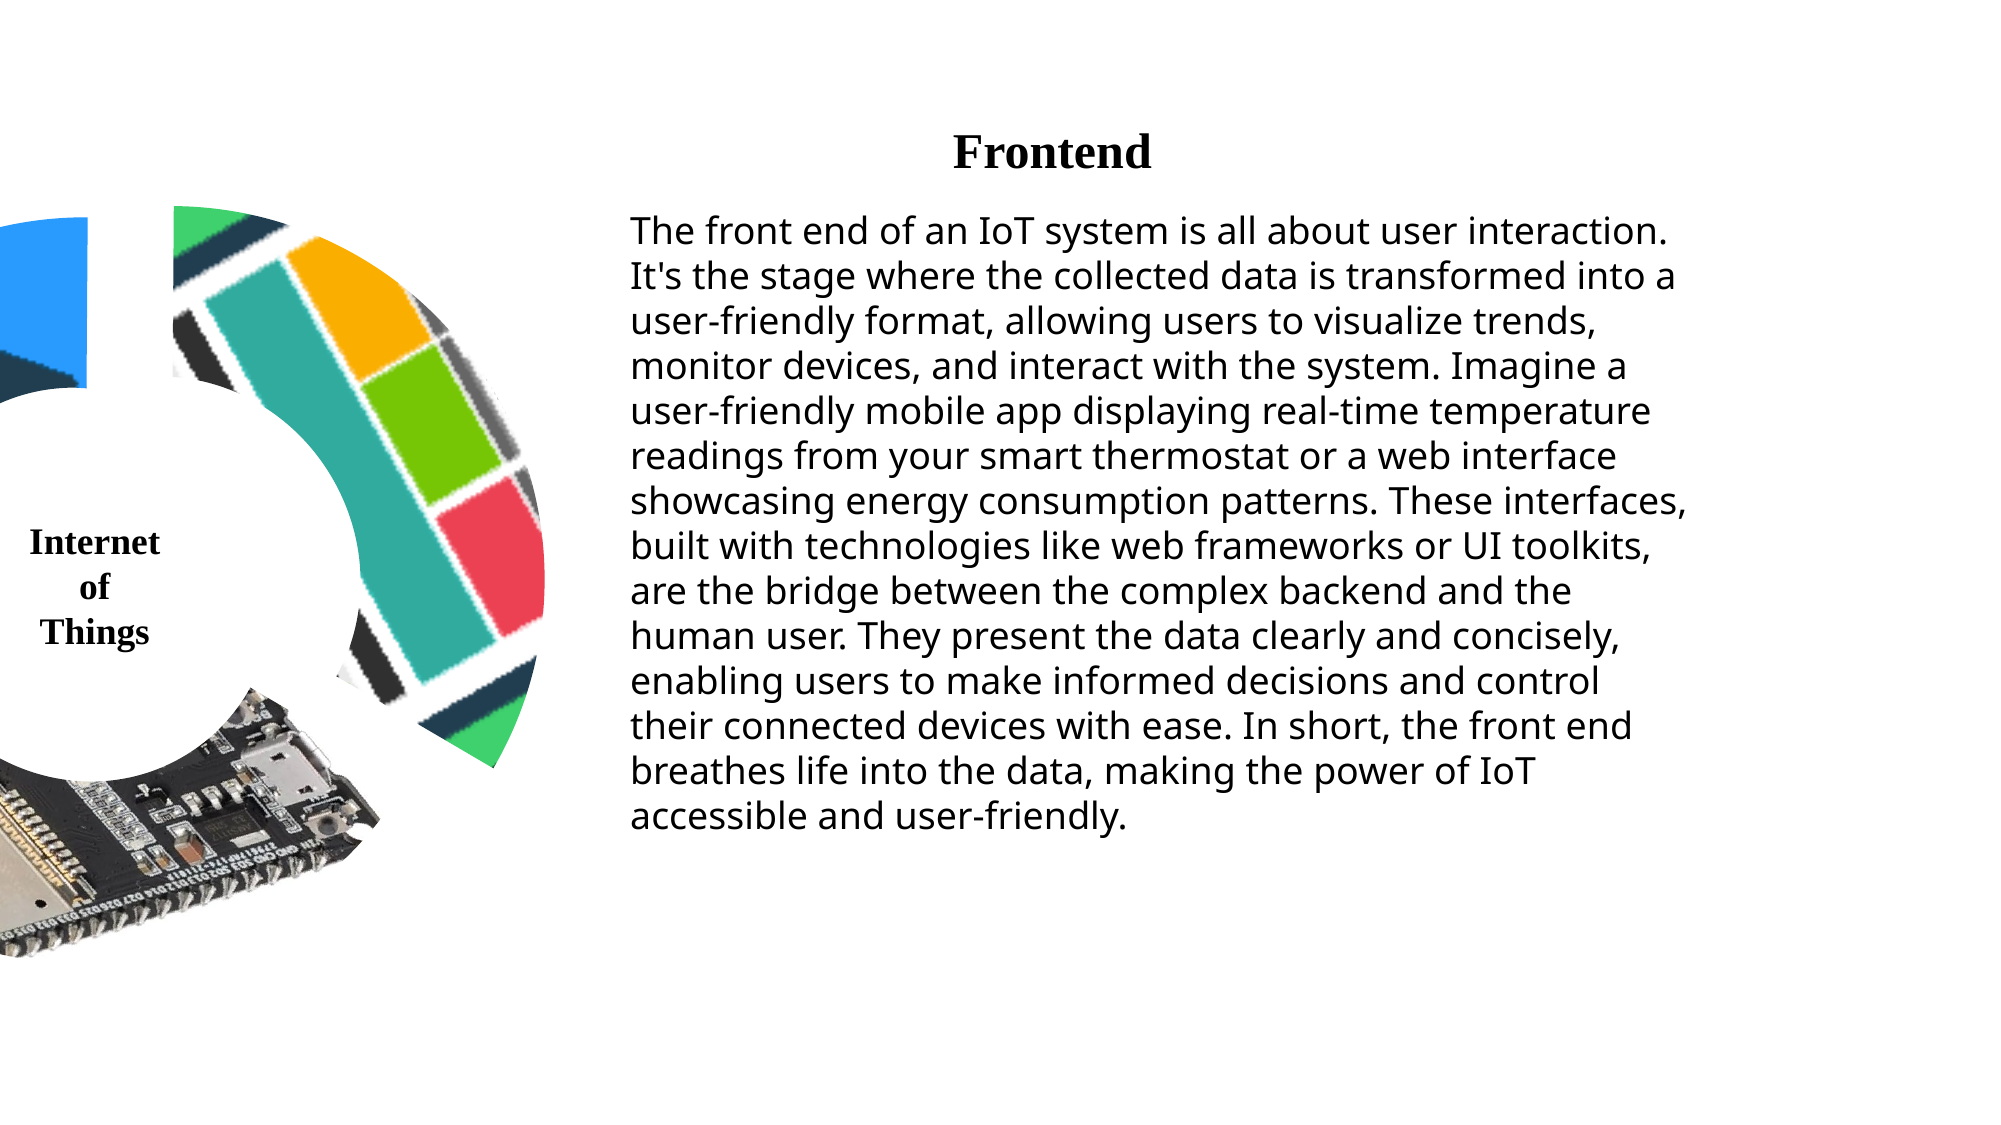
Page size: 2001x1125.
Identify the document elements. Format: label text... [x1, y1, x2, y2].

text_box Frontend [882, 111, 1223, 186]
text_box Internet of Things [0, 603, 212, 639]
text_box The front end of an IoT system is all about user interaction. It's the stage where the collected data is transformed into a user-friendly format, allowing users to visualize trends, monitor devices, and interact with the system. Imagine a user-friendly mobile app displaying real-time temperature readings from your smart thermostat or a web interface showcasing energy consumption patterns. These interfaces, built with technologies like web frameworks or UI toolkits, are the bridge between the complex backend and the human user. They present the data clearly and concisely, enabling users to make informed decisions and control their connected devices with ease. In short, the front end breathes life into the data, making the power of IoT accessible and user-friendly. [615, 199, 1705, 845]
picture [0, 206, 699, 972]
